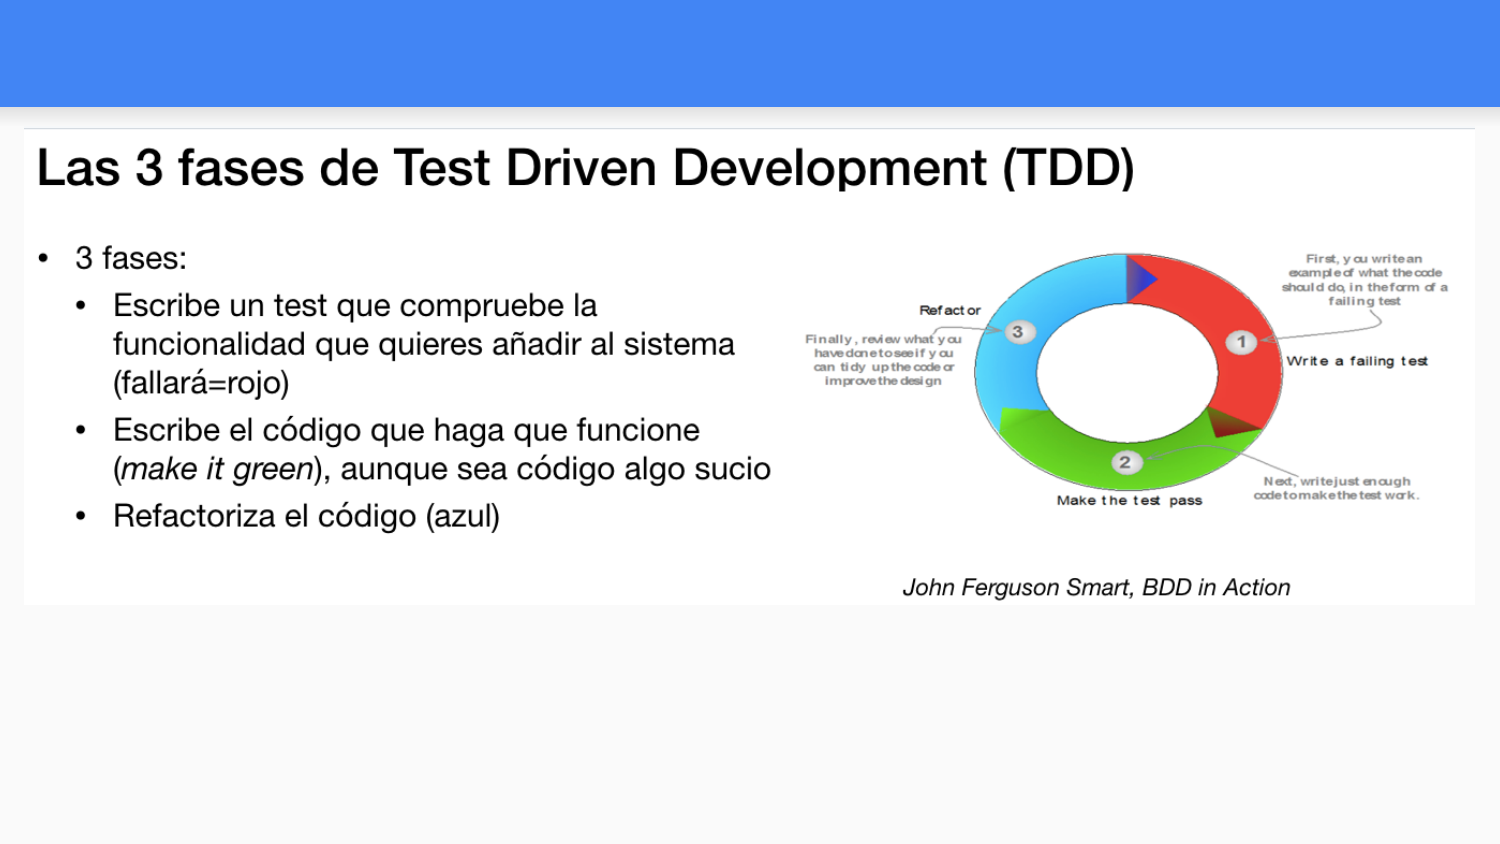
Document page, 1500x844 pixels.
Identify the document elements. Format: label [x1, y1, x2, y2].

picture [24, 126, 1476, 605]
